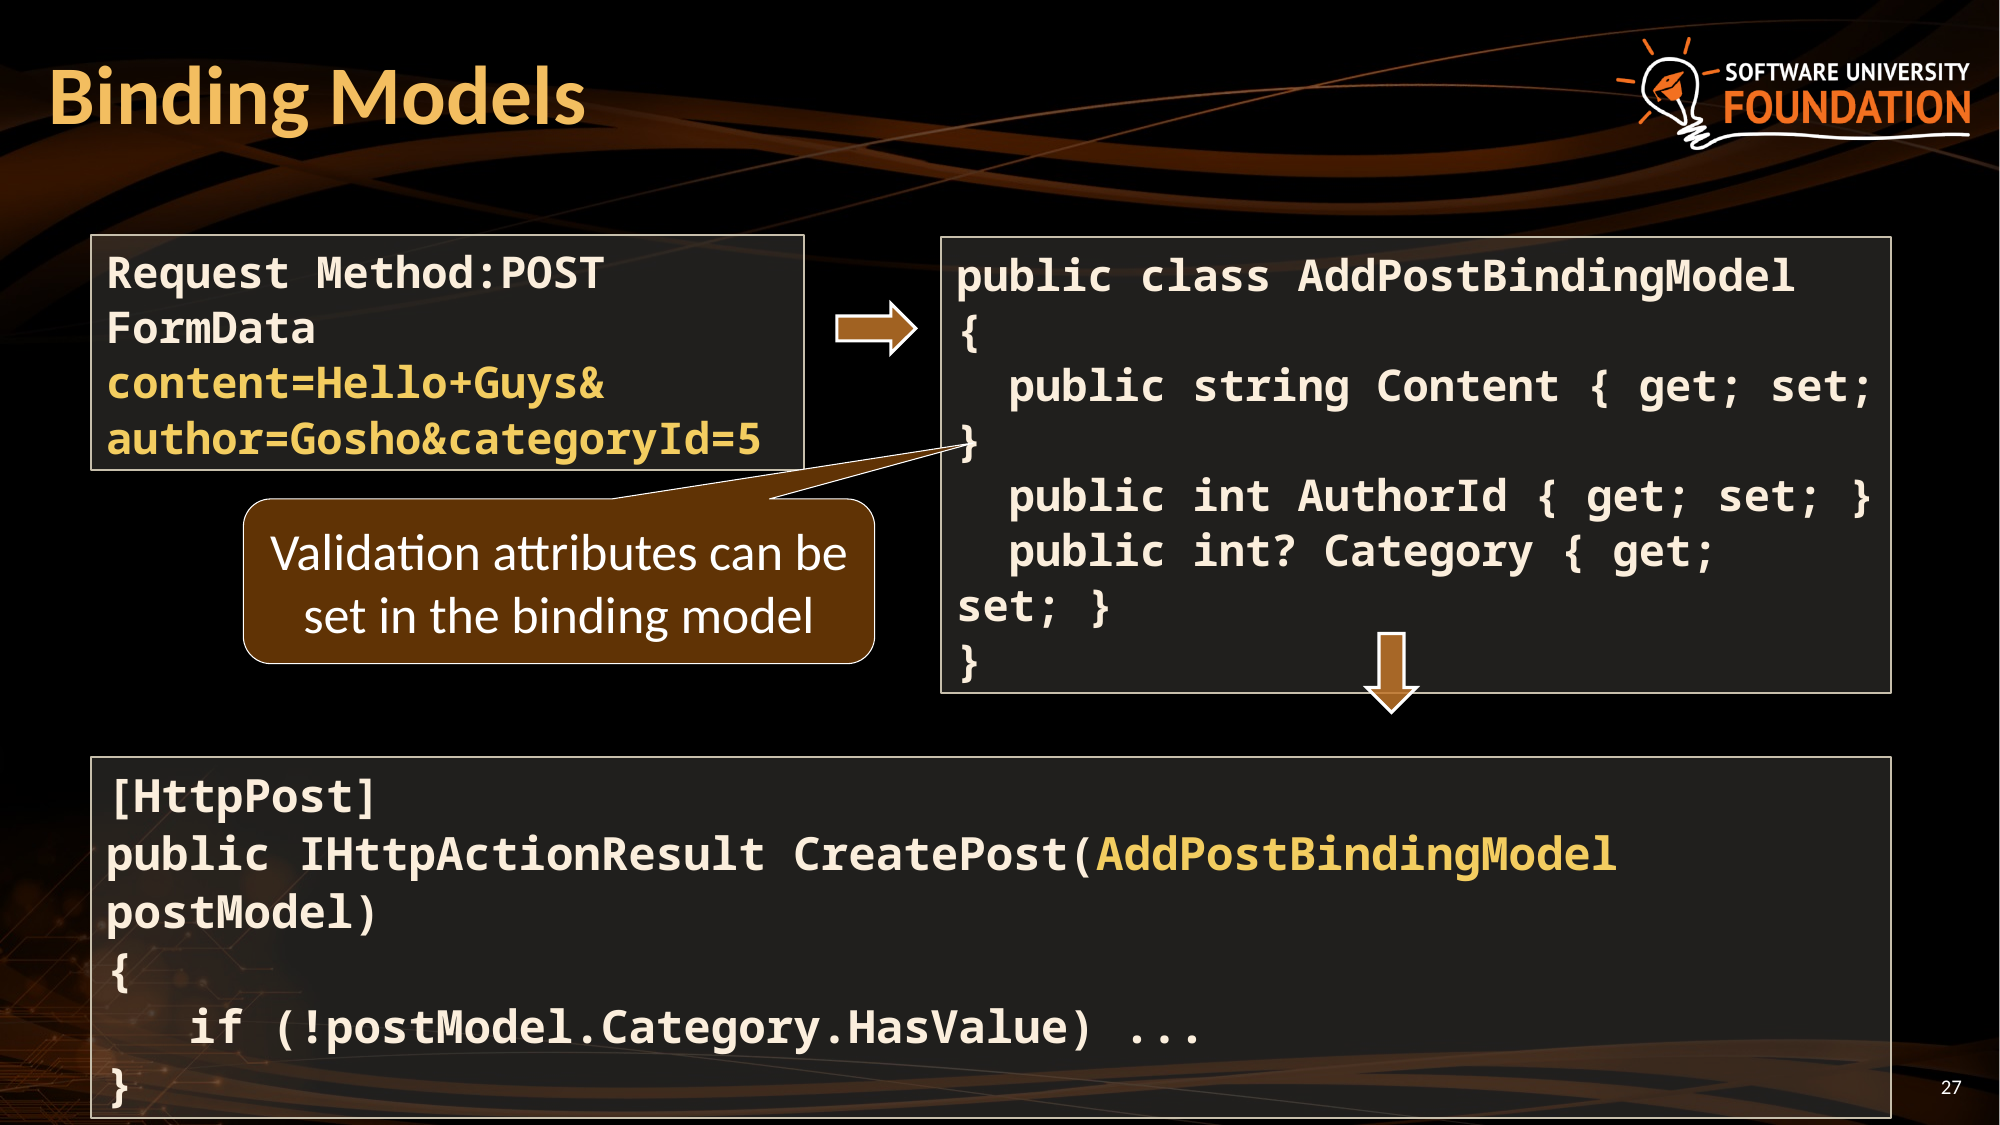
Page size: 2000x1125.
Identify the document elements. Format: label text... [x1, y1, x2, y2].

text_box public class AddPostBindingModel { public string Content { get; set; } public int AuthorId { get; set; } public int? Category { get; set; } } [941, 237, 1892, 693]
text_box [835, 301, 918, 356]
title Binding Models [30, 6, 1602, 189]
text_box Request Method:POST FormData content=Hello+Guys& author=Gosho&categoryId=5 [91, 235, 804, 471]
slide_number 27 [1897, 1070, 1968, 1103]
text_box [HttpPost] public IHttpActionResult CreatePost(AddPostBindingModel postModel) { if (!postModel.Category.HasValue) ... } [91, 756, 1892, 1118]
text_box Validation attributes can be set in the binding model [243, 442, 975, 664]
text_box [1364, 632, 1419, 714]
picture [0, 0, 2000, 1125]
